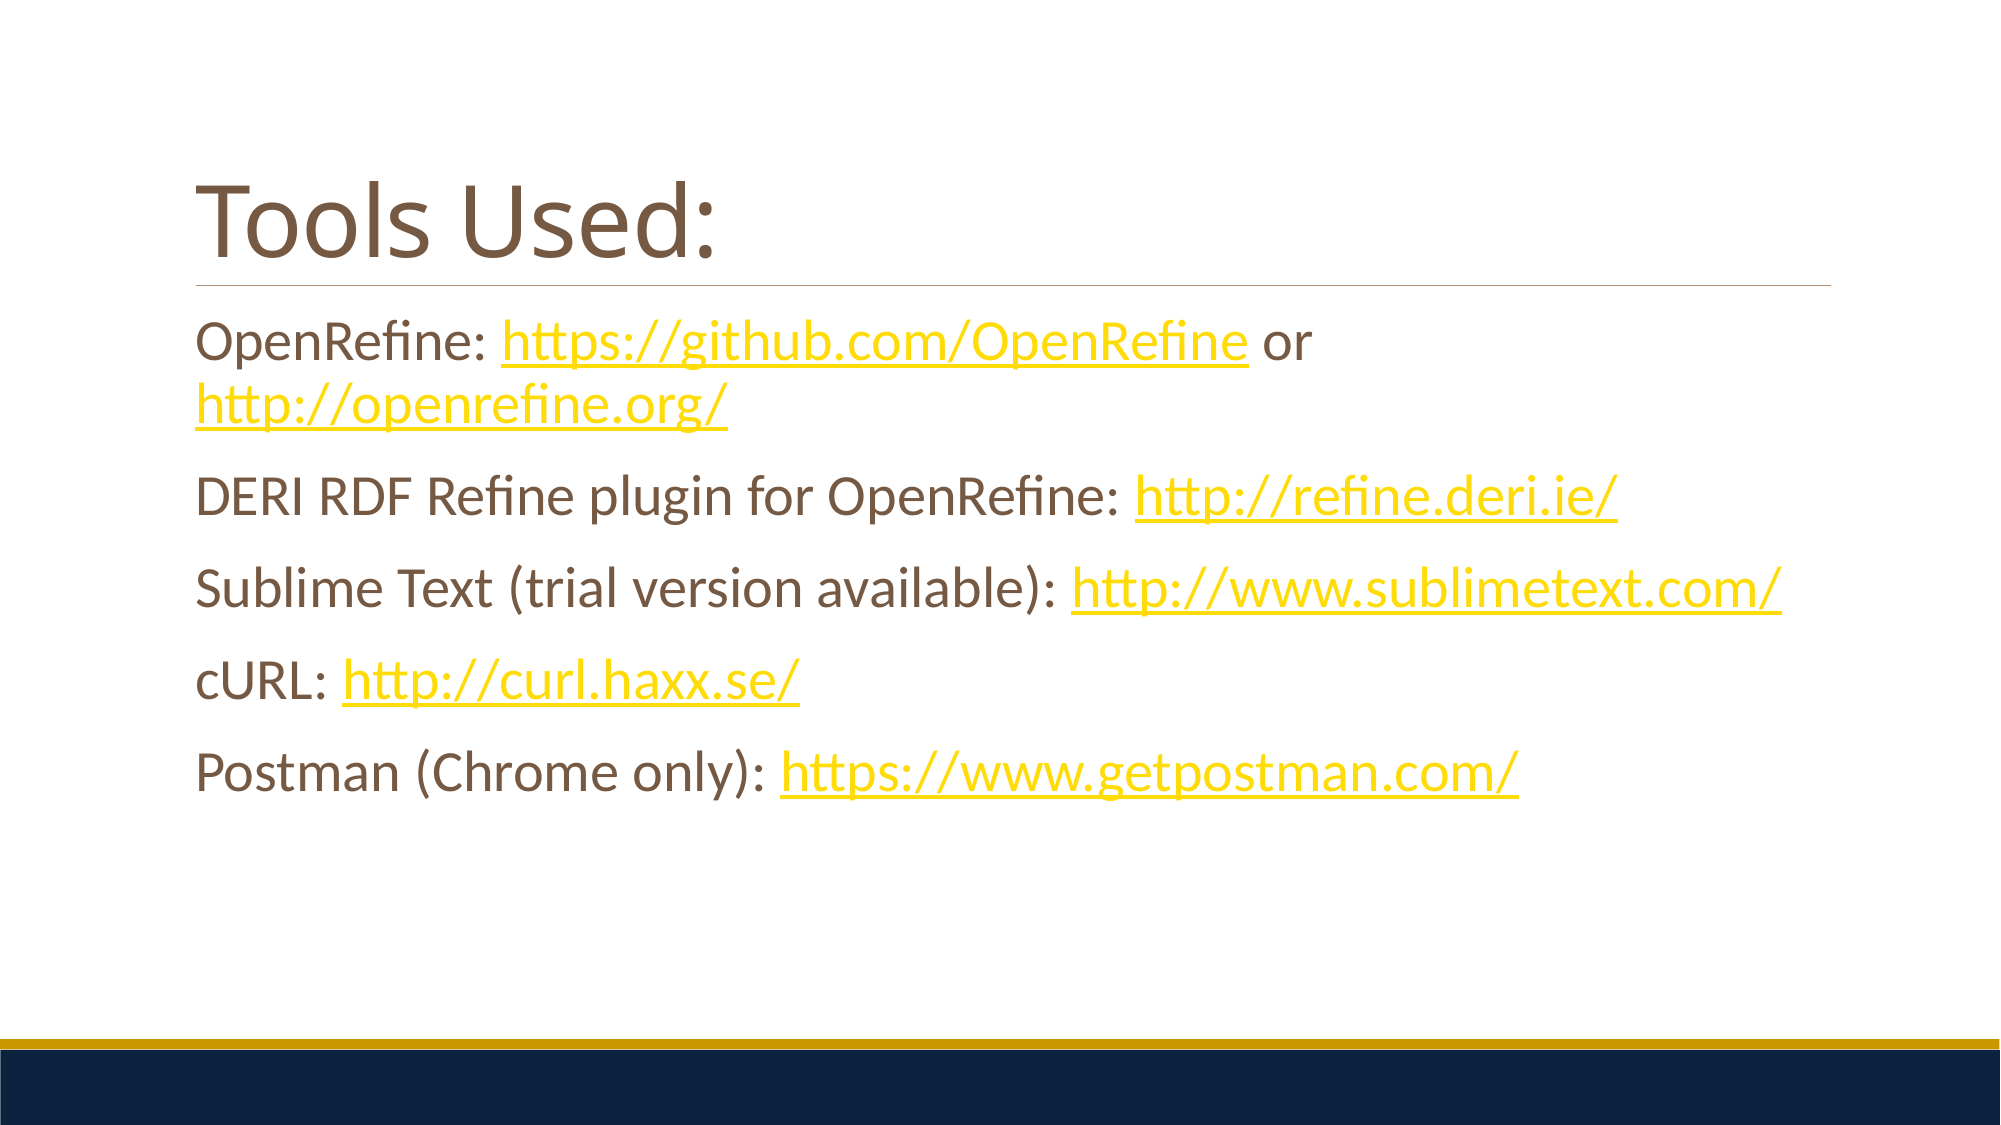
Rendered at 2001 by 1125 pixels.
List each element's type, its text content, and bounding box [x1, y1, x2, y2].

list OpenRefine: https://github.com/OpenRefine or http://openrefine.org/ DERI RDF Refine plugin for OpenRefine: http://refine.deri.ie/ Sublime Text (trial version available): http://www.sublimetext.com/ cURL: http://curl.haxx.se/ Postman (Chrome only): https://www.getpostman.com/ [180, 302, 1830, 963]
title Tools Used: [180, 47, 1830, 285]
